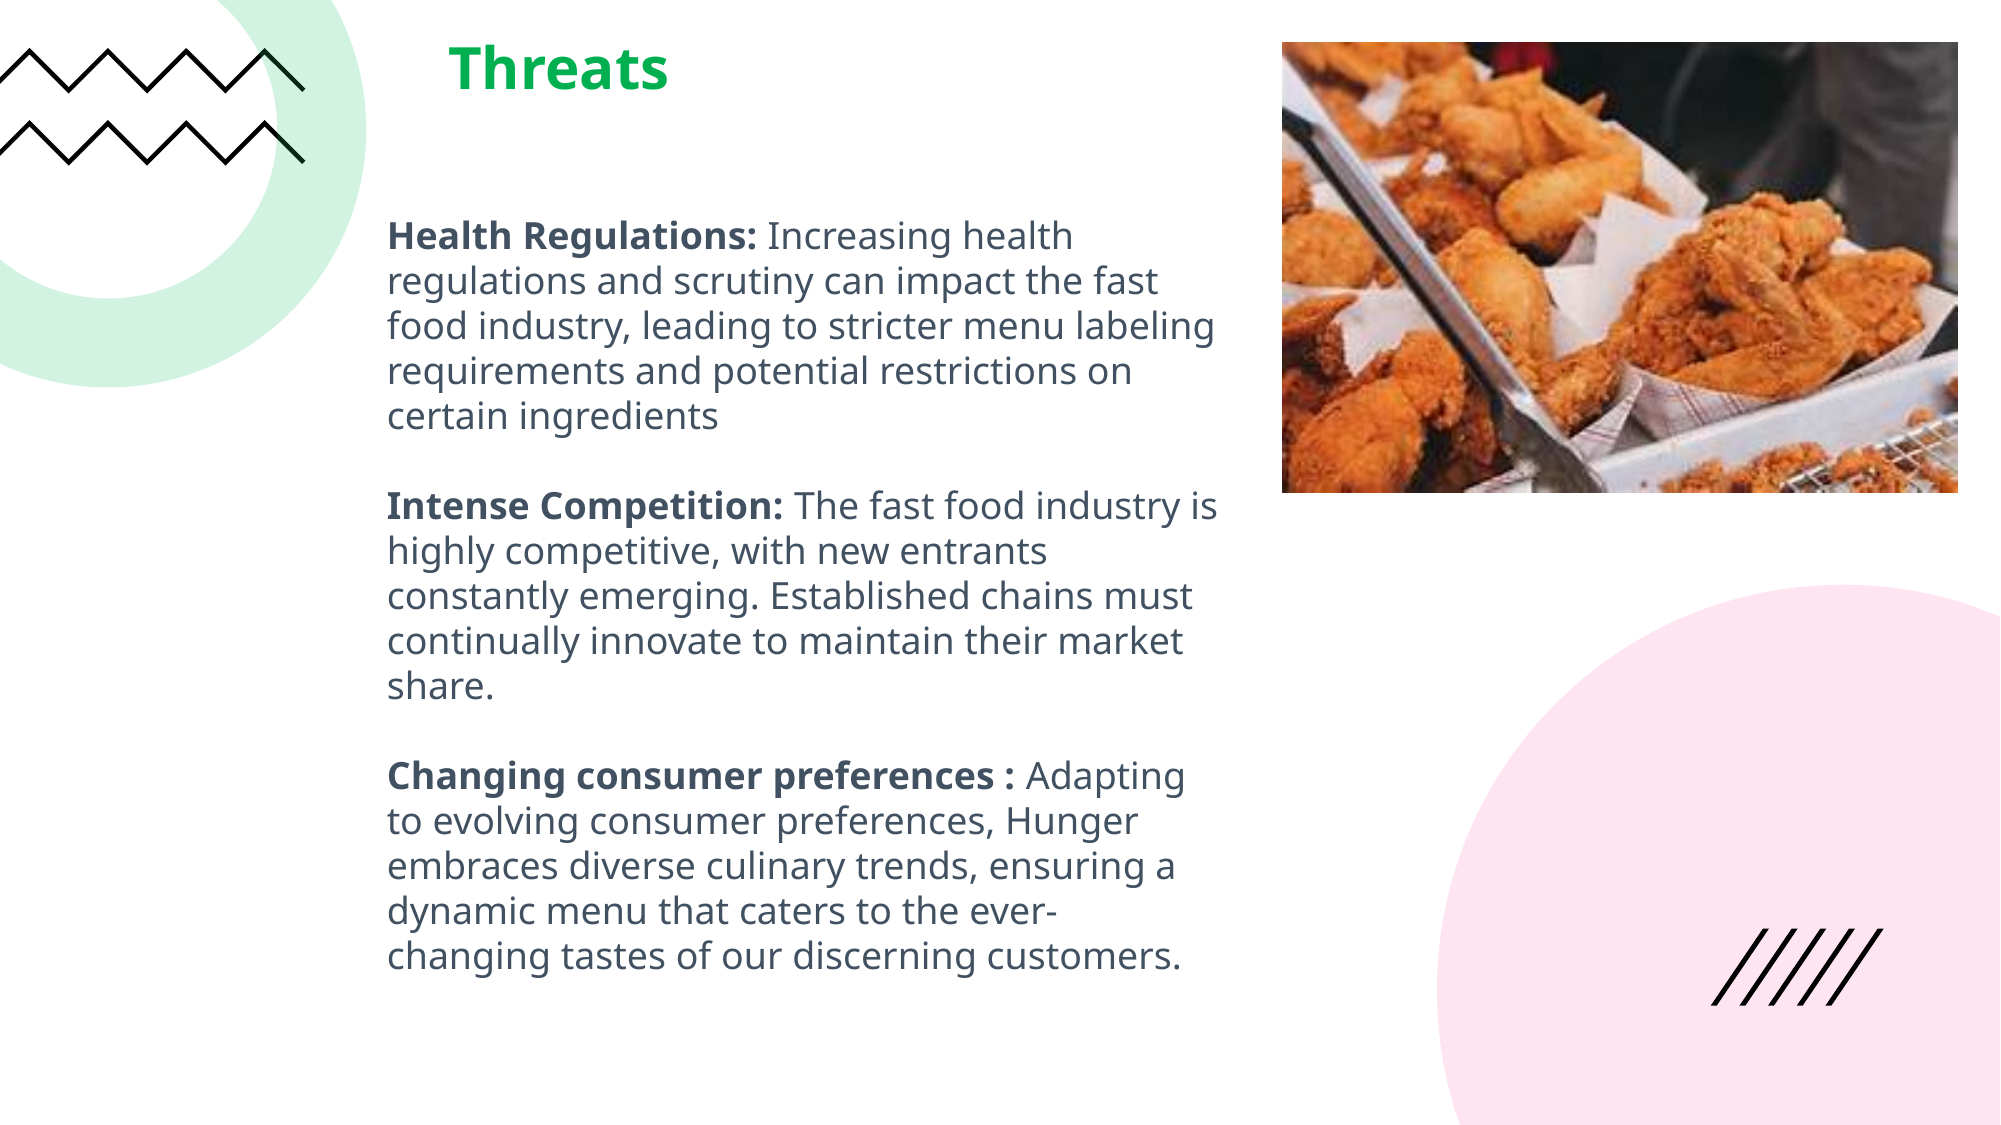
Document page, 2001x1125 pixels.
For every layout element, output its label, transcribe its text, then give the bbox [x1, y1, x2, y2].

picture [1282, 42, 1958, 493]
title Health Regulations: Increasing health regulations and scrutiny can impact the fast food industry, leading to stricter menu labeling requirements and potential restrictions on certain ingredients Intense Competition: The fast food industry is highly competitive, with new entrants constantly emerging. Established chains must continually innovate to maintain their market share. Changing consumer preferences : Adapting to evolving consumer preferences, Hunger embraces diverse culinary trends, ensuring a dynamic menu that caters to the ever-changing tastes of our discerning customers. [371, 188, 1236, 1002]
list Threats [433, 31, 1283, 166]
